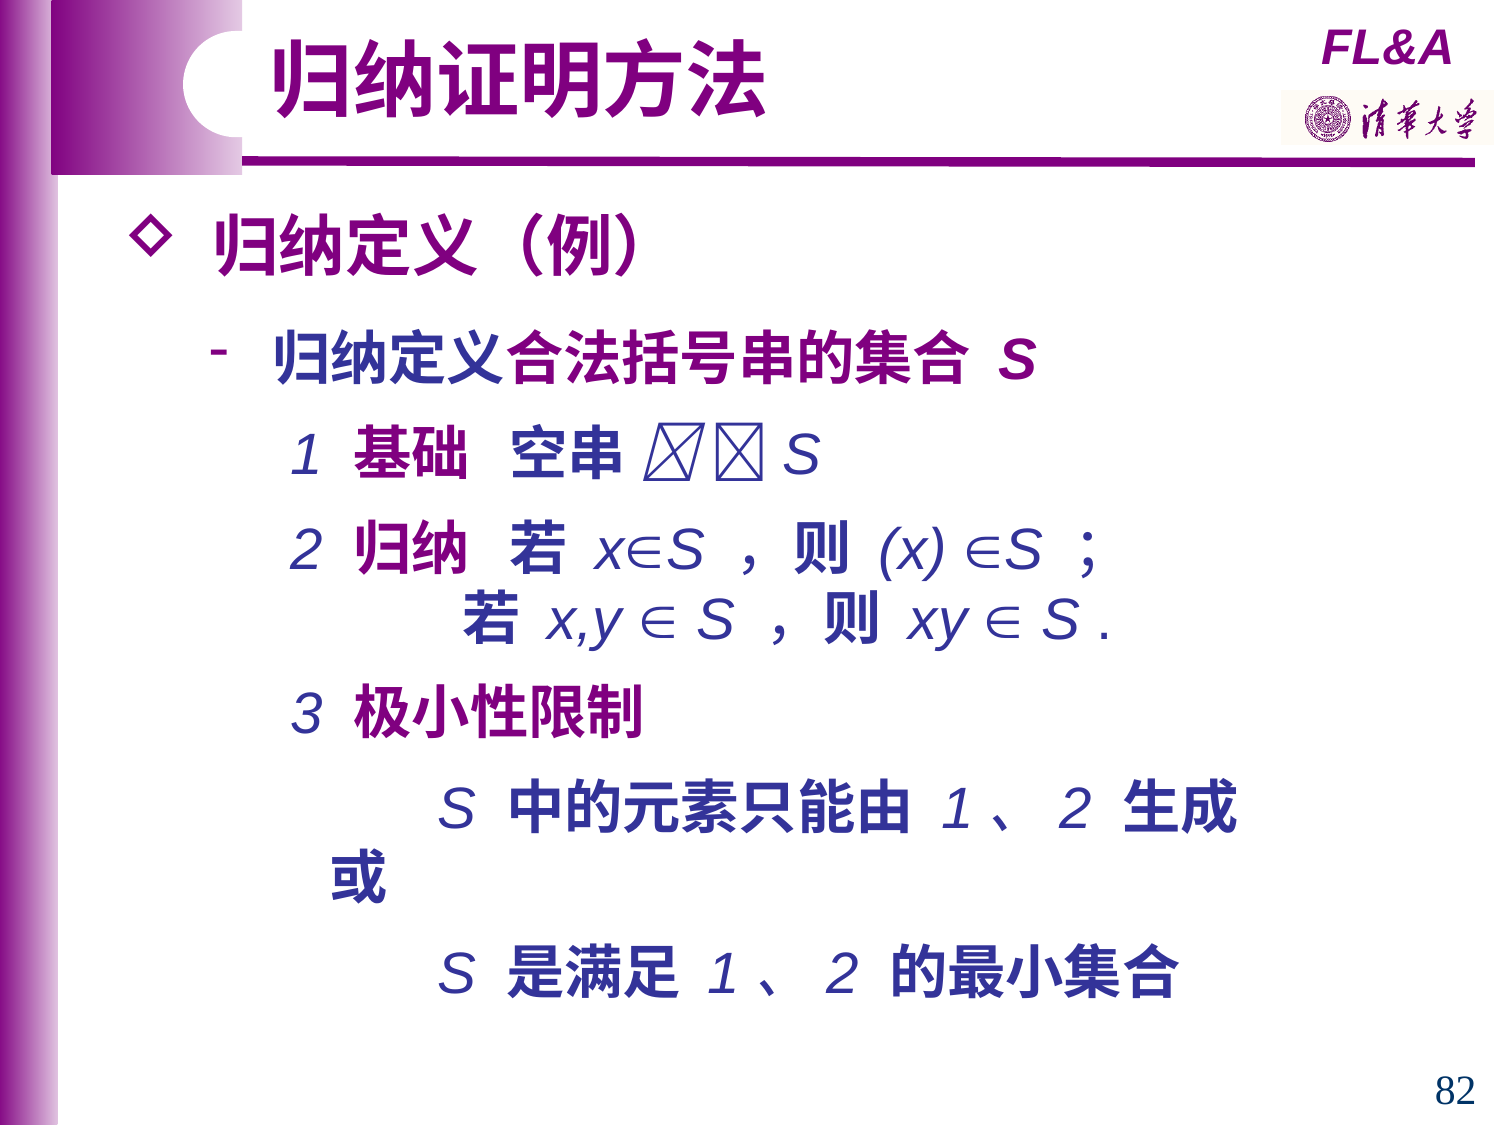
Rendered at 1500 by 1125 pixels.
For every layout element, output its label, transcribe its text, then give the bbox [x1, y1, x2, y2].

text_box 归纳定义合法括号串的集合 S 1 基础 空串  S 2 归纳 若 xS ，则 (x) S ； 若 x,y  S ，则 xy  S . 3 极小性限制 S 中的元素只能由 1、2 生成 或 S 是满足 1、2 的最小集合 [194, 313, 1317, 1083]
picture [1281, 90, 1494, 145]
text_box 归纳定义（例） [106, 196, 1459, 291]
text_box 归纳证明方法 [254, 31, 785, 136]
text_box 82 [1411, 1061, 1500, 1122]
